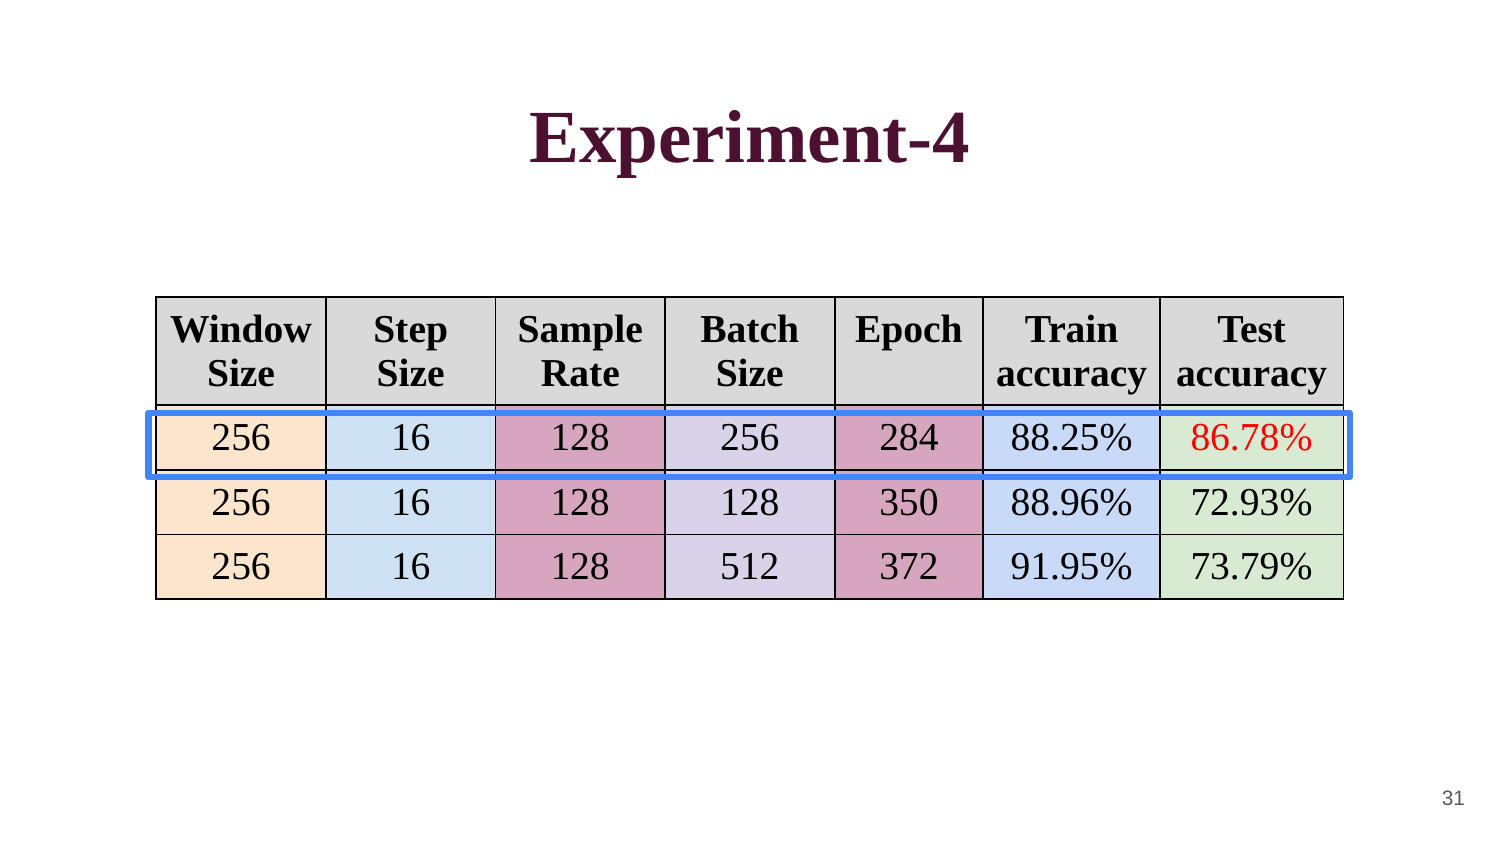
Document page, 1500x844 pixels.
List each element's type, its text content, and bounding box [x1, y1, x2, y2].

table_cell 128 [496, 478, 664, 534]
table_cell 350 [836, 478, 982, 534]
table_cell 128 [666, 478, 834, 534]
table_header Epoch [836, 298, 982, 404]
table_cell 16 [327, 478, 495, 534]
table_header Train accuracy [984, 298, 1159, 404]
table_cell 372 [836, 535, 982, 598]
table_header Test accuracy [1161, 298, 1343, 404]
table_cell 91.95% [984, 535, 1159, 598]
table_cell 128 [496, 406, 664, 412]
table_header Sample Rate [496, 298, 664, 404]
table_cell 256 [157, 535, 325, 598]
table_cell 86.78% [1161, 406, 1343, 412]
title Experiment-4 [51, 72, 1449, 167]
table_header Window Size [157, 298, 325, 404]
table_header Step Size [327, 298, 495, 404]
slide_number ‹#› [1389, 764, 1480, 830]
table_cell 88.96% [984, 478, 1159, 534]
table_cell 16 [327, 406, 495, 412]
text_box [148, 412, 1350, 478]
table_cell 16 [327, 535, 495, 598]
table_cell 256 [157, 406, 325, 412]
table_cell 73.79% [1161, 535, 1343, 598]
table_header Batch Size [666, 298, 834, 404]
table_cell 72.93% [1161, 478, 1343, 534]
table_cell 284 [836, 406, 982, 412]
table_cell 256 [666, 406, 834, 412]
table_cell 128 [496, 535, 664, 598]
table_cell 512 [666, 535, 834, 598]
table_cell 88.25% [984, 406, 1159, 412]
table_cell 256 [157, 478, 325, 534]
